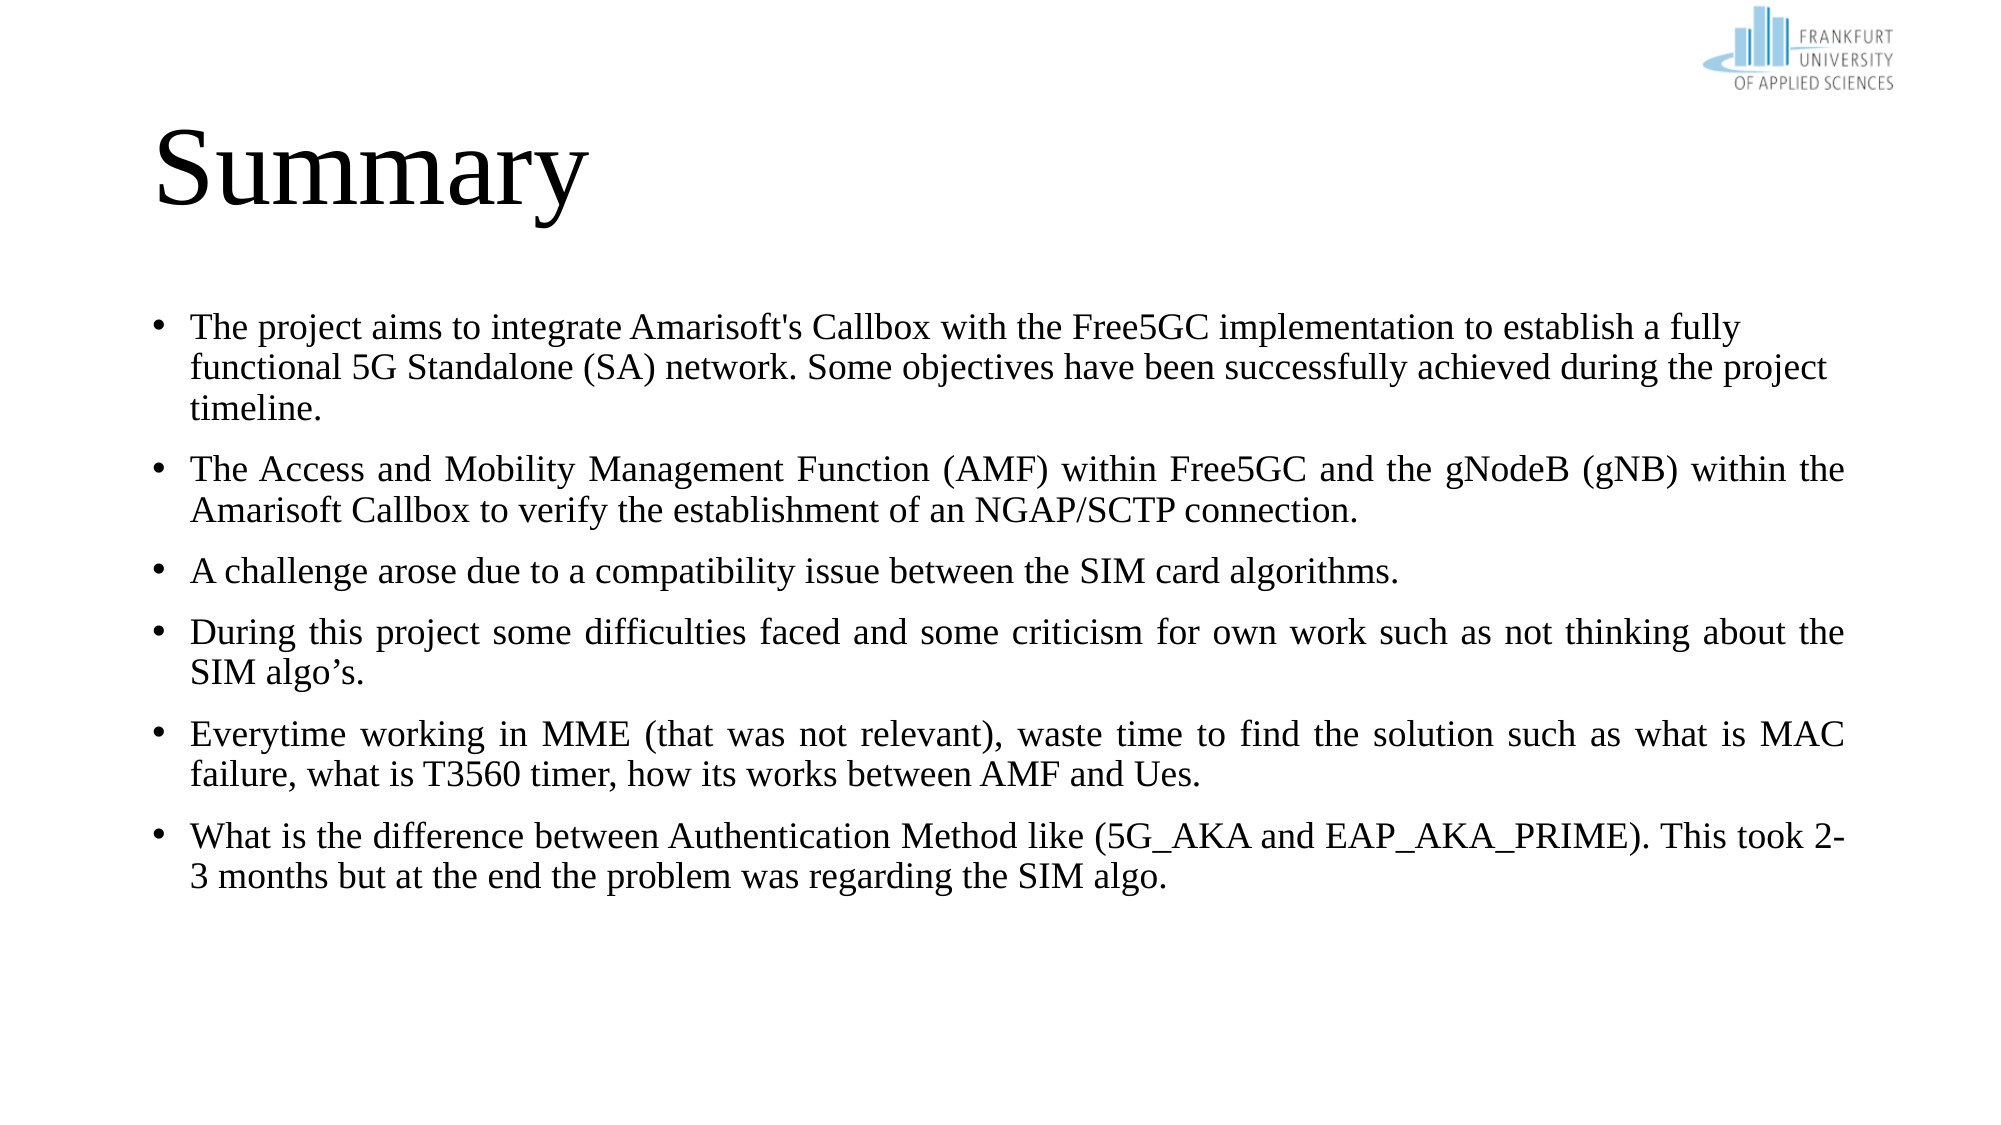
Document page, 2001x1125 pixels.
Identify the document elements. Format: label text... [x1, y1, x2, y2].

picture [1701, 3, 1894, 92]
title Summary [137, 59, 1863, 278]
list The project aims to integrate Amarisoft's Callbox with the Free5GC implementation to establish a fully functional 5G Standalone (SA) network. Some objectives have been successfully achieved during the project timeline. The Access and Mobility Management Function (AMF) within Free5GC and the gNodeB (gNB) within the Amarisoft Callbox to verify the establishment of an NGAP/SCTP connection. A challenge arose due to a compatibility issue between the SIM card algorithms. During this project some difficulties faced and some criticism for own work such as not thinking about the SIM algo’s. Everytime working in MME (that was not relevant), waste time to find the solution such as what is MAC failure, what is T3560 timer, how its works between AMF and Ues. What is the difference between Authentication Method like (5G_AKA and EAP_AKA_PRIME). This took 2-3 months but at the end the problem was regarding the SIM algo. [137, 299, 1863, 1014]
